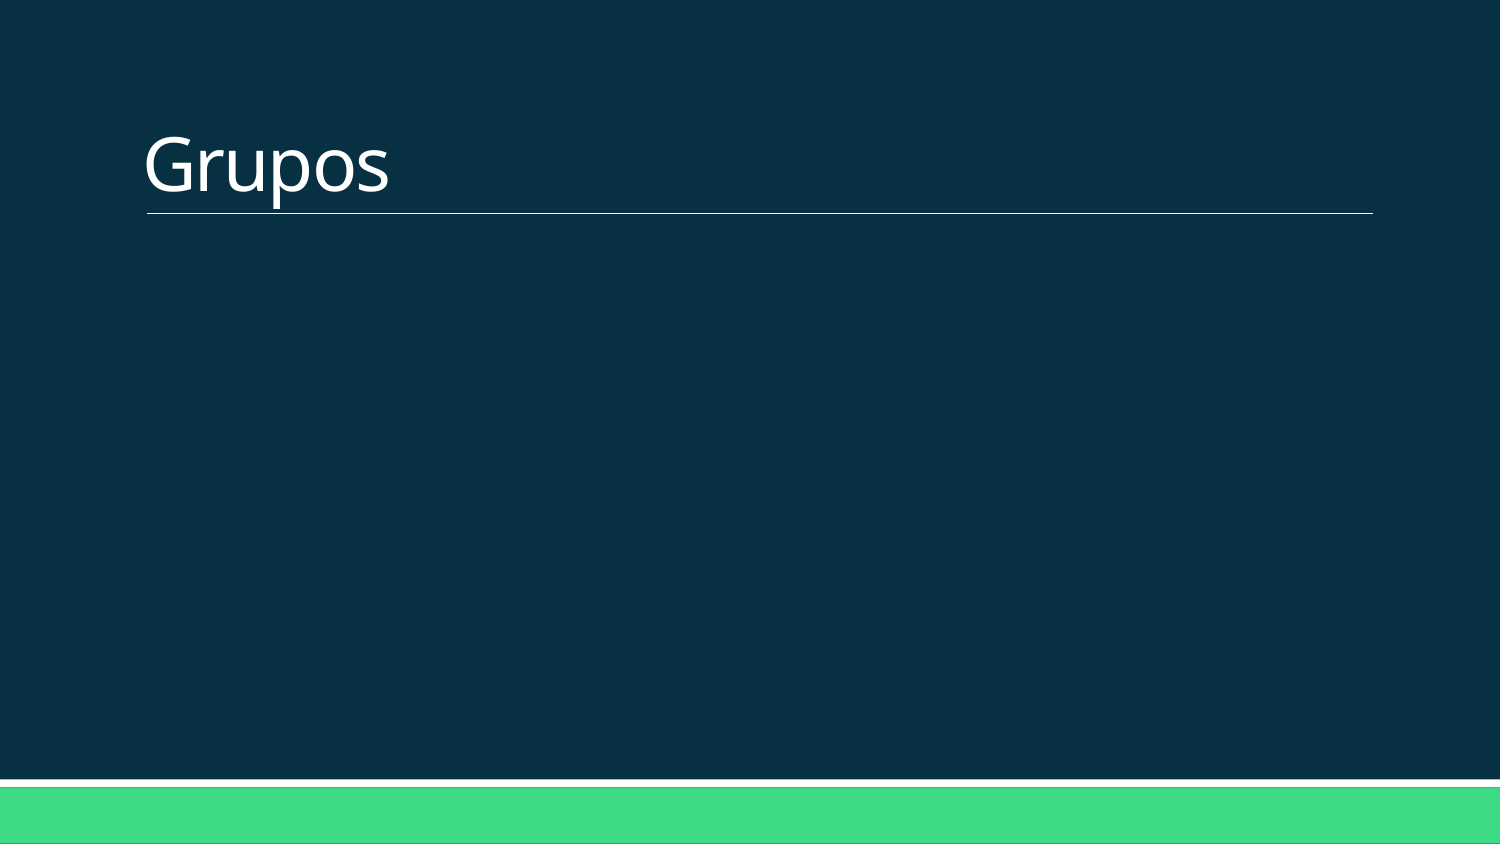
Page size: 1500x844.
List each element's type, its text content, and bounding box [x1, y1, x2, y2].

title Grupos [134, 34, 1373, 215]
